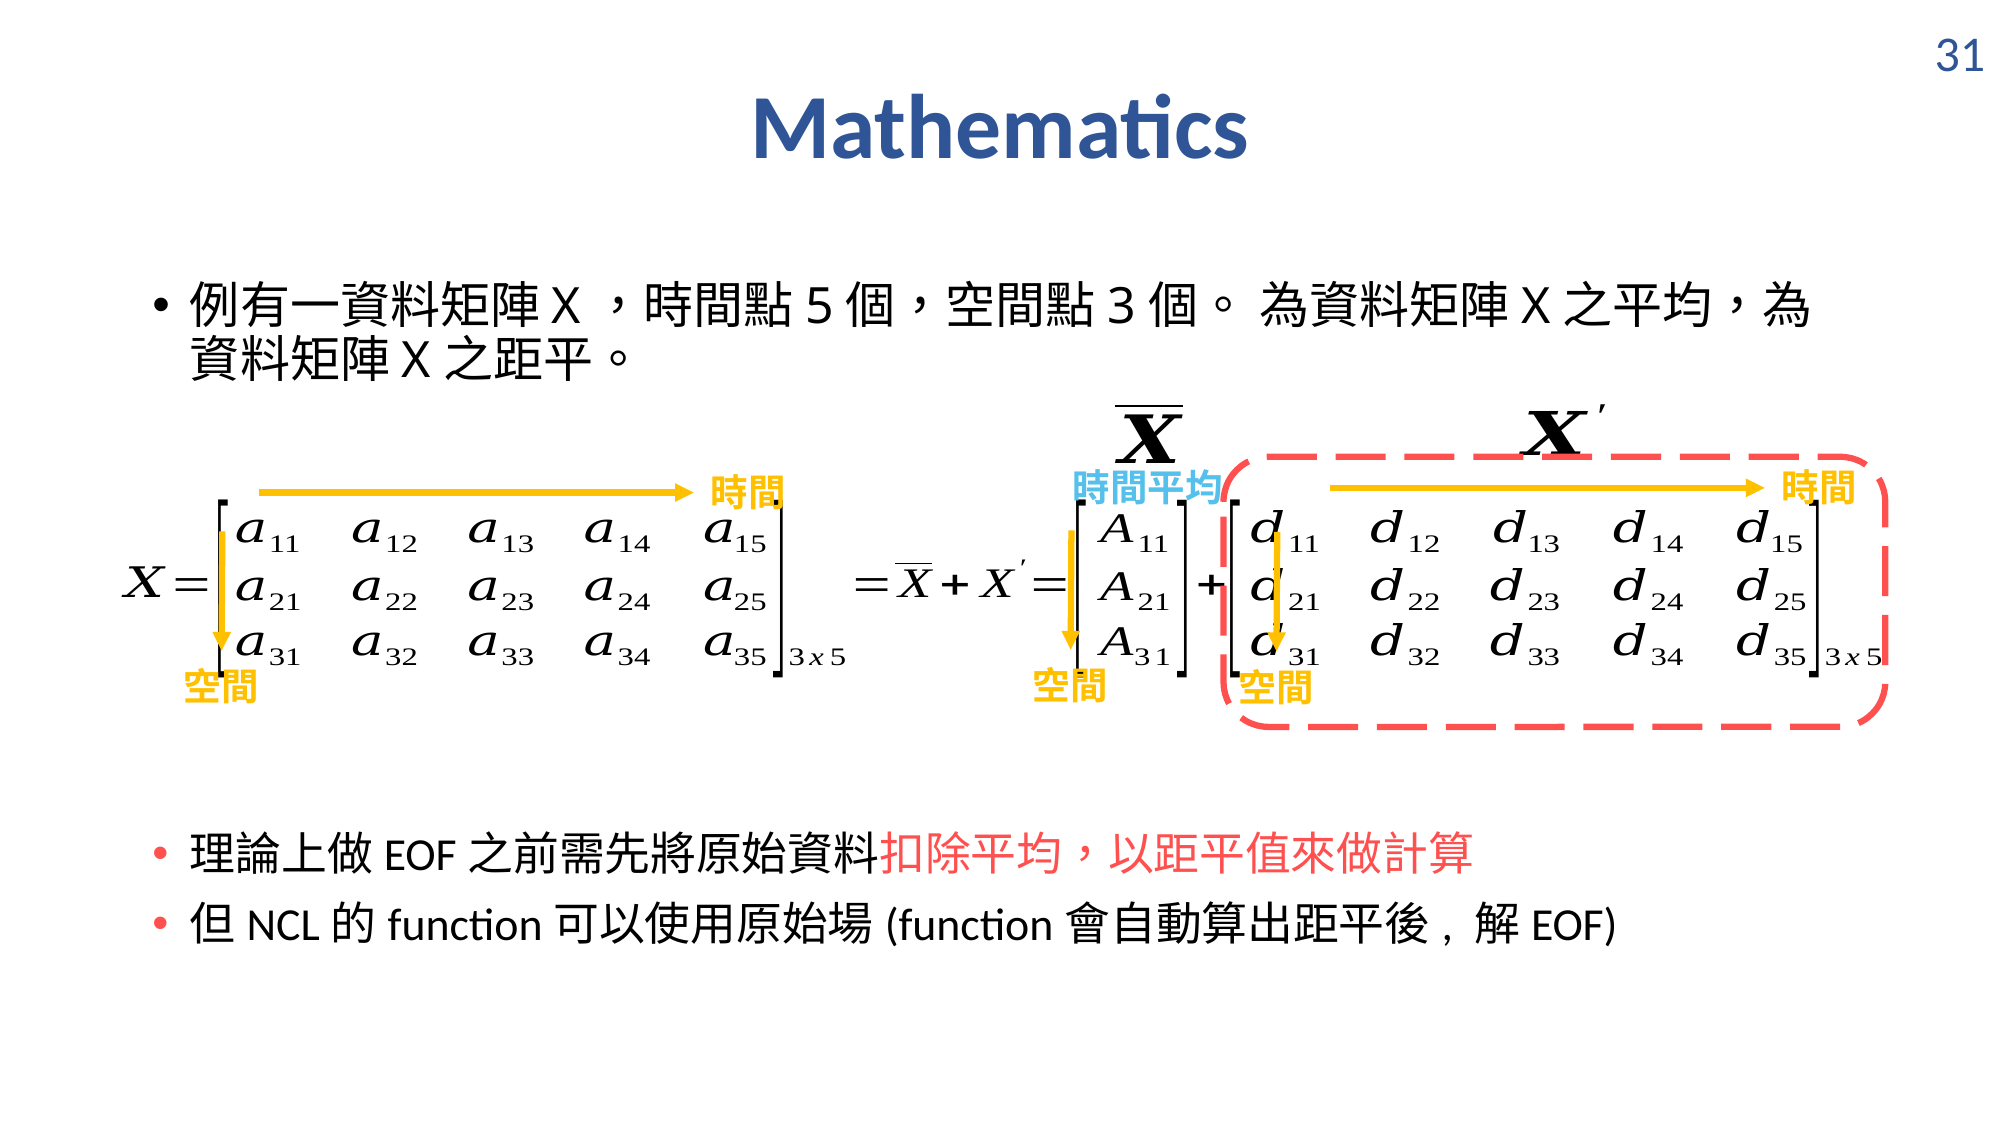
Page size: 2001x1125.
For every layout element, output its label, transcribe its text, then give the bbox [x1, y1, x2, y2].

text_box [1017, 530, 1124, 716]
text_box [1223, 531, 1330, 717]
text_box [168, 531, 275, 717]
slide_number 31 [1906, 0, 2000, 104]
text_box [1222, 455, 1887, 728]
text_box 時間平均 [1058, 457, 1238, 517]
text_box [1329, 456, 1873, 518]
text_box Mathematics [274, 58, 1726, 199]
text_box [258, 461, 802, 523]
